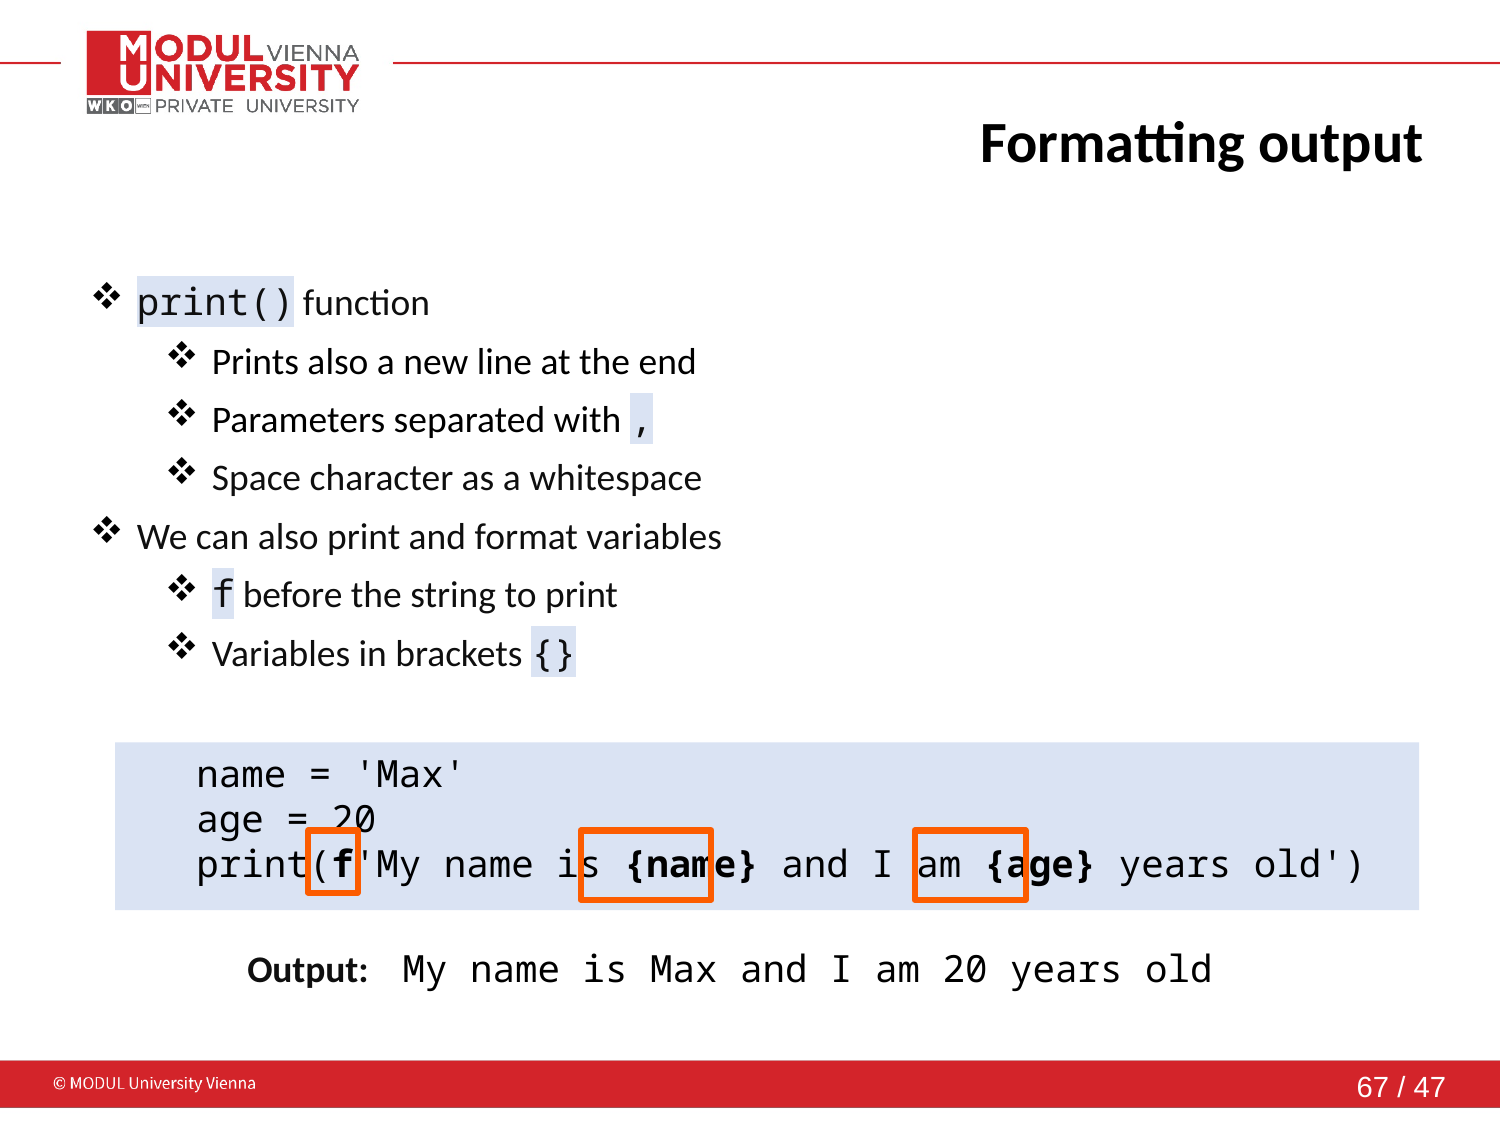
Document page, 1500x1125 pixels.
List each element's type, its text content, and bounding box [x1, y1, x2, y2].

text_box name = 'Max' age = 20 print(f'My name is {name} and I am {age} years old') [115, 742, 1420, 911]
text_box [580, 830, 712, 900]
text_box [914, 830, 1026, 900]
text_box Output: My name is Max and I am 20 years old [232, 937, 1228, 998]
picture [0, 0, 1500, 1125]
text_box [696, 487, 847, 638]
list print() function Prints also a new line at the end Parameters separated with , Space character as a whitespace We can also print and format variables f before the string to print Variables in brackets {} [75, 263, 1420, 706]
title Formatting output [51, 45, 1439, 233]
text_box [308, 830, 358, 893]
